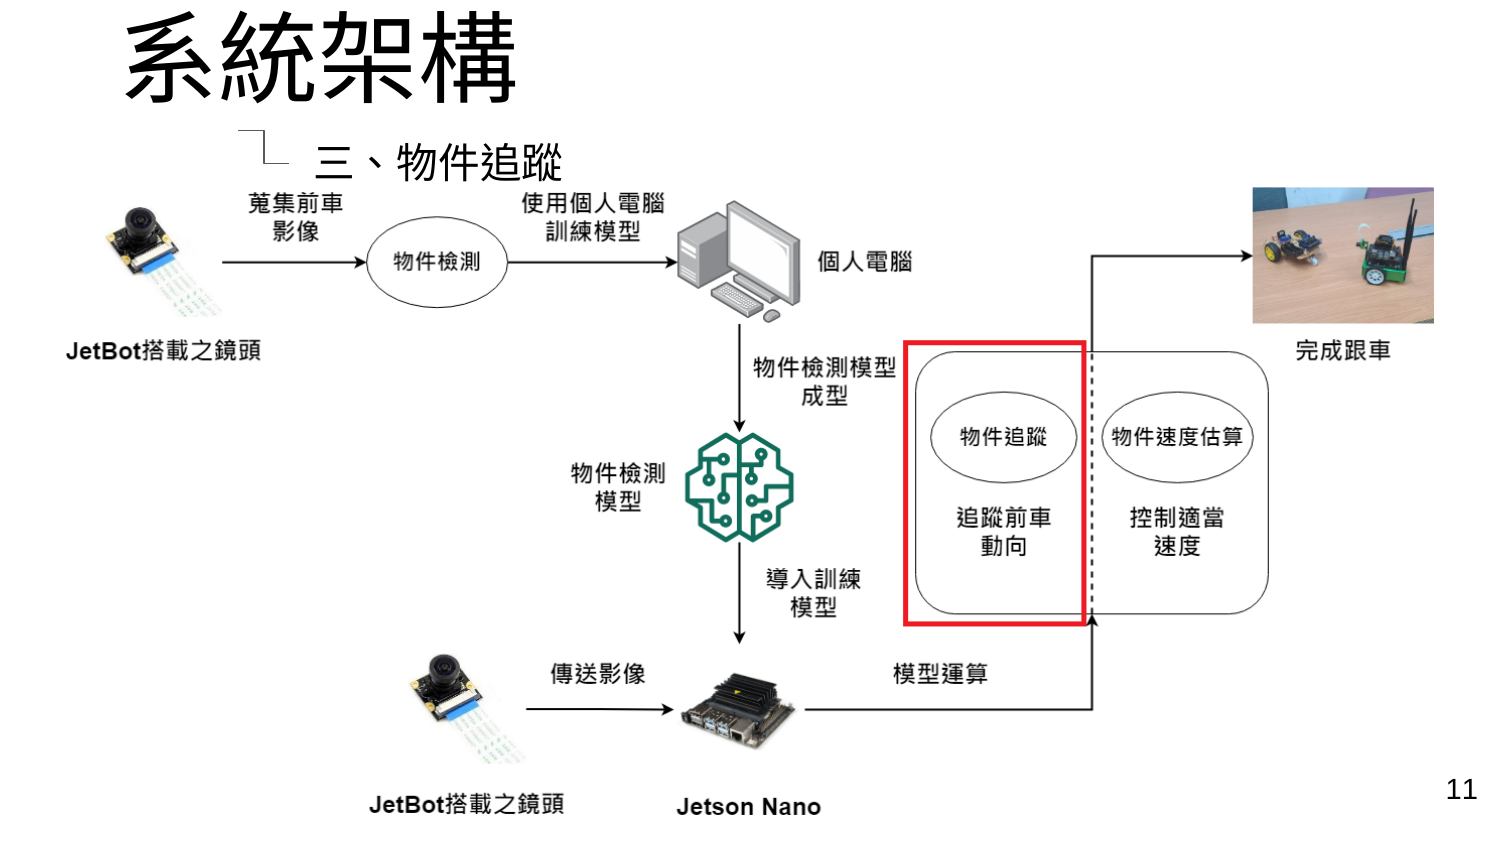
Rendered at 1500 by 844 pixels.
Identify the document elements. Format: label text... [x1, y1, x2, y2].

title 系統架構 [103, 0, 576, 131]
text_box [238, 130, 290, 164]
text_box 11 [1441, 755, 1500, 821]
picture [64, 187, 1436, 822]
text_box 三、物件追蹤 [298, 121, 696, 186]
